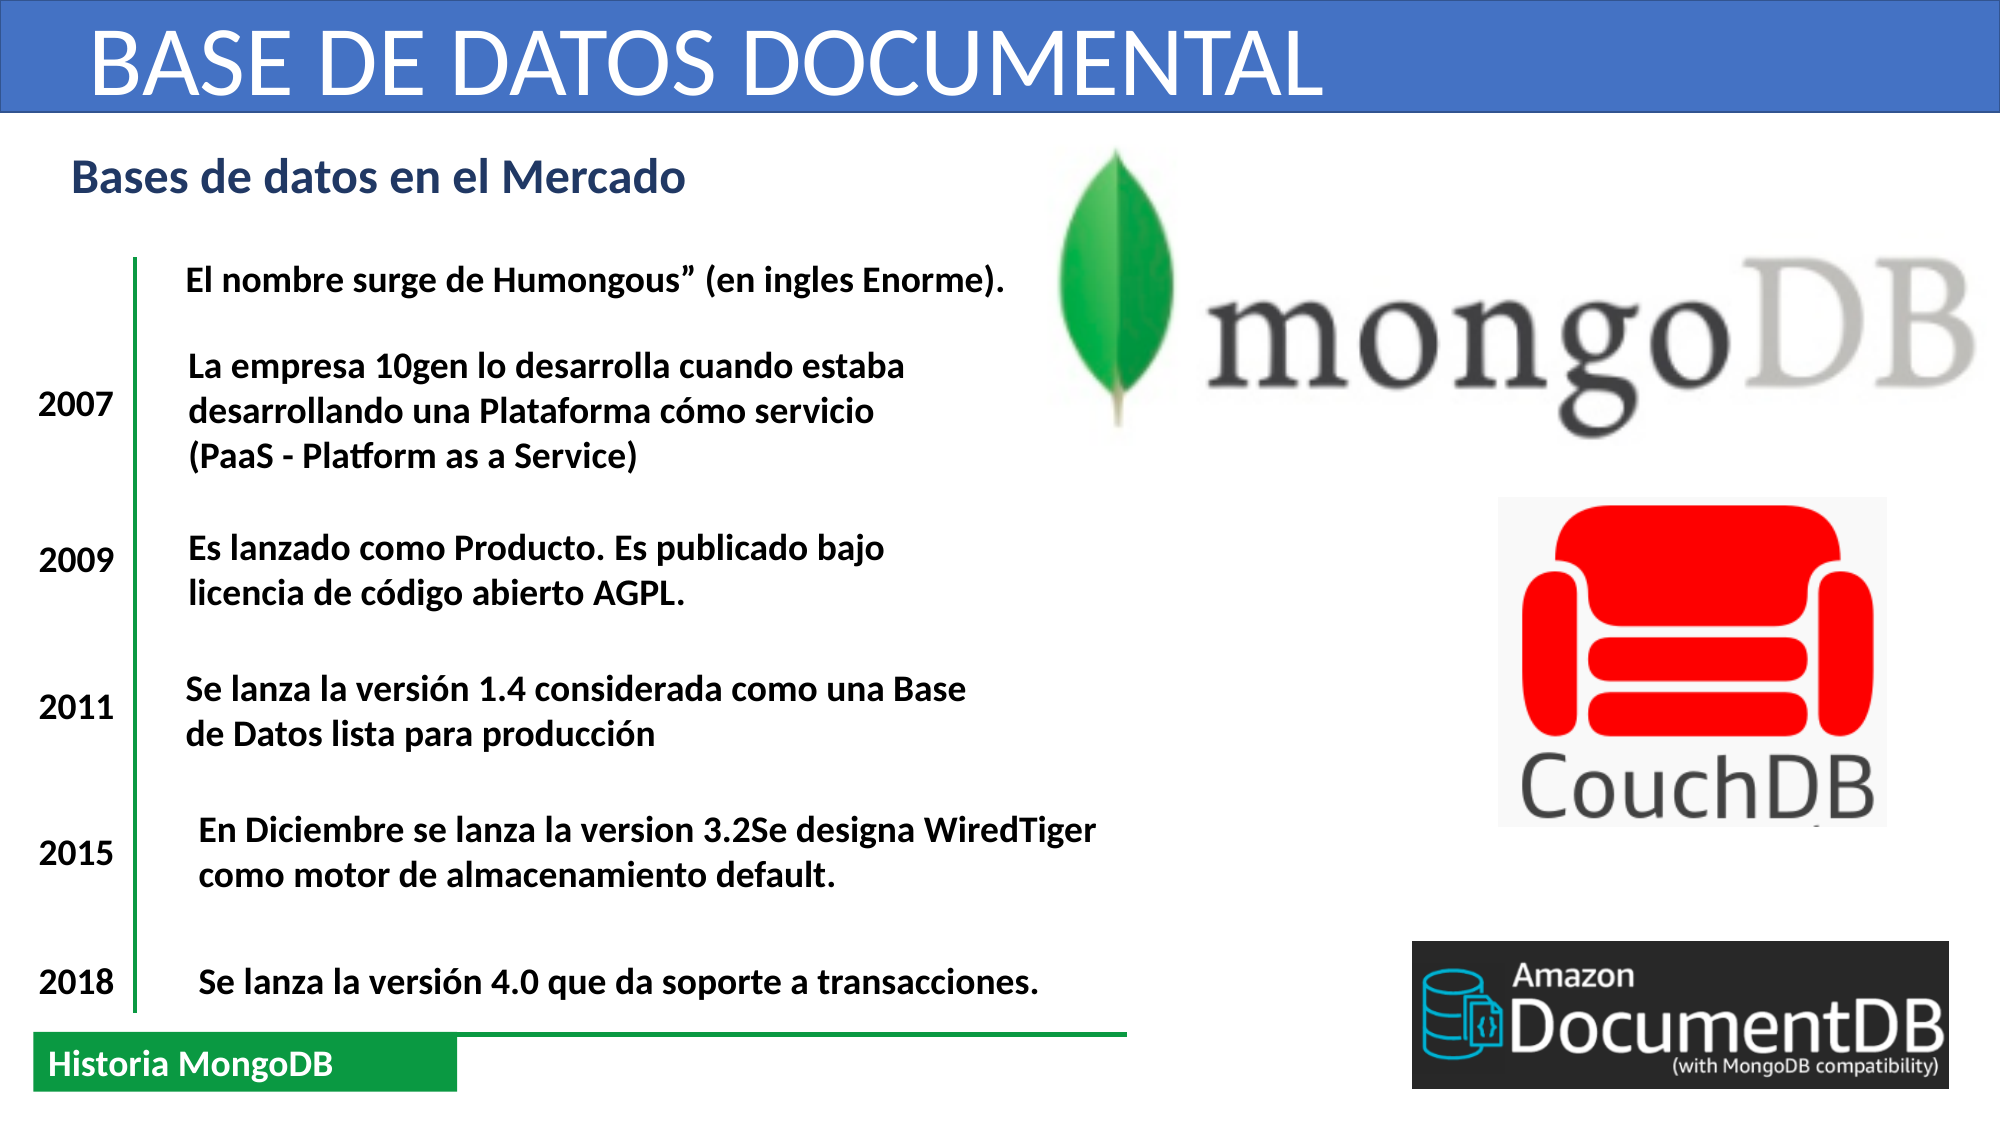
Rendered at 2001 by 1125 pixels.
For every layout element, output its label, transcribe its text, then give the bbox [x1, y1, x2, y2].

text_box Bases de datos en el Mercado [56, 135, 1038, 211]
picture [1498, 497, 1887, 827]
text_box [23, 247, 1128, 1093]
text_box BASE DE DATOS DOCUMENTAL [0, 0, 2000, 113]
picture [1412, 941, 1949, 1089]
picture [1038, 129, 2000, 447]
